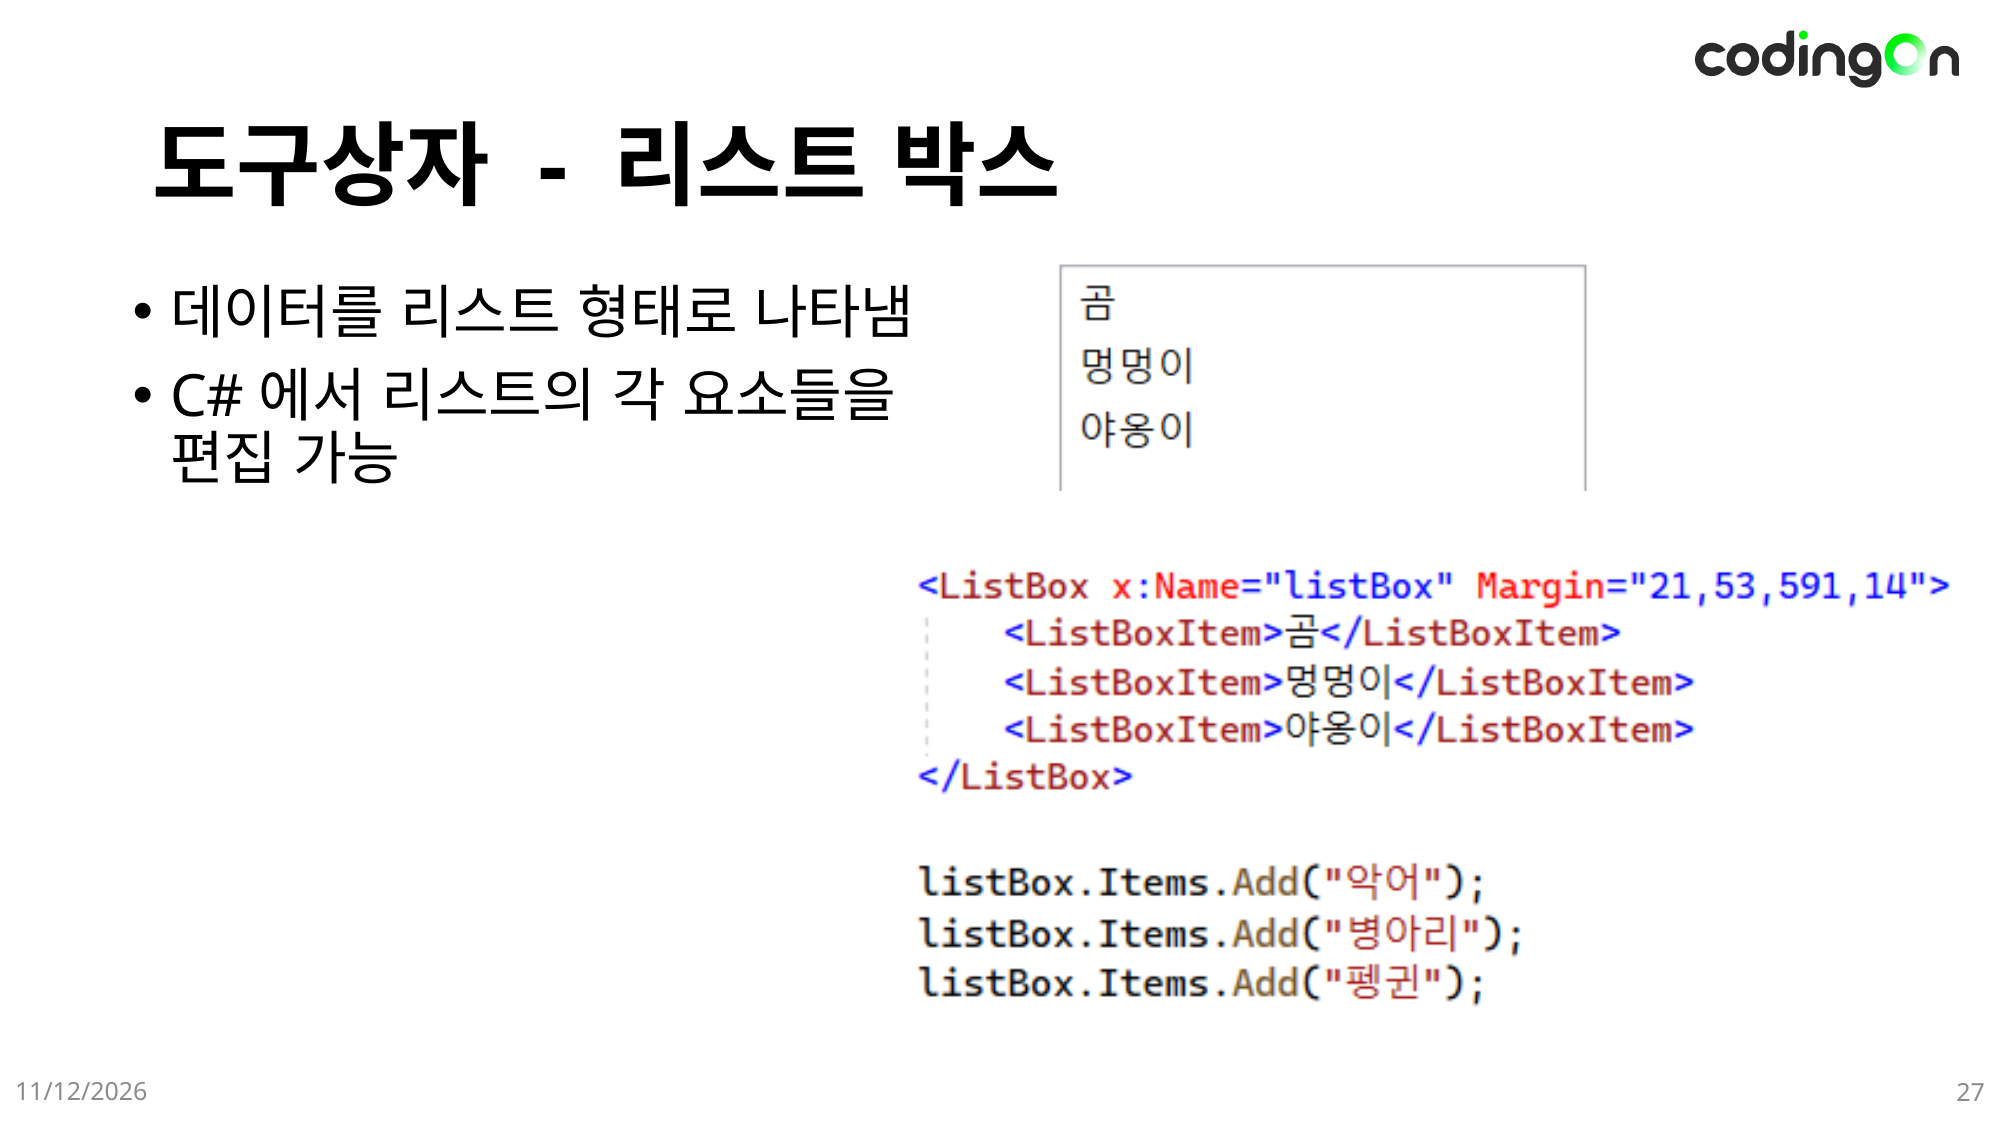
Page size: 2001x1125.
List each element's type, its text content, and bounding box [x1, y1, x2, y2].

picture [903, 842, 1540, 1019]
picture [903, 559, 1973, 805]
slide_number 27 [1550, 1063, 2000, 1124]
picture [1042, 246, 1602, 491]
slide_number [0, 1062, 450, 1123]
title 도구상자 - 리스트 박스 [137, 59, 1863, 278]
picture [1695, 30, 1959, 88]
list 데이터를 리스트 형태로 나타냄 C#에서 리스트의 각 요소들을 편집 가능 [117, 275, 933, 1102]
